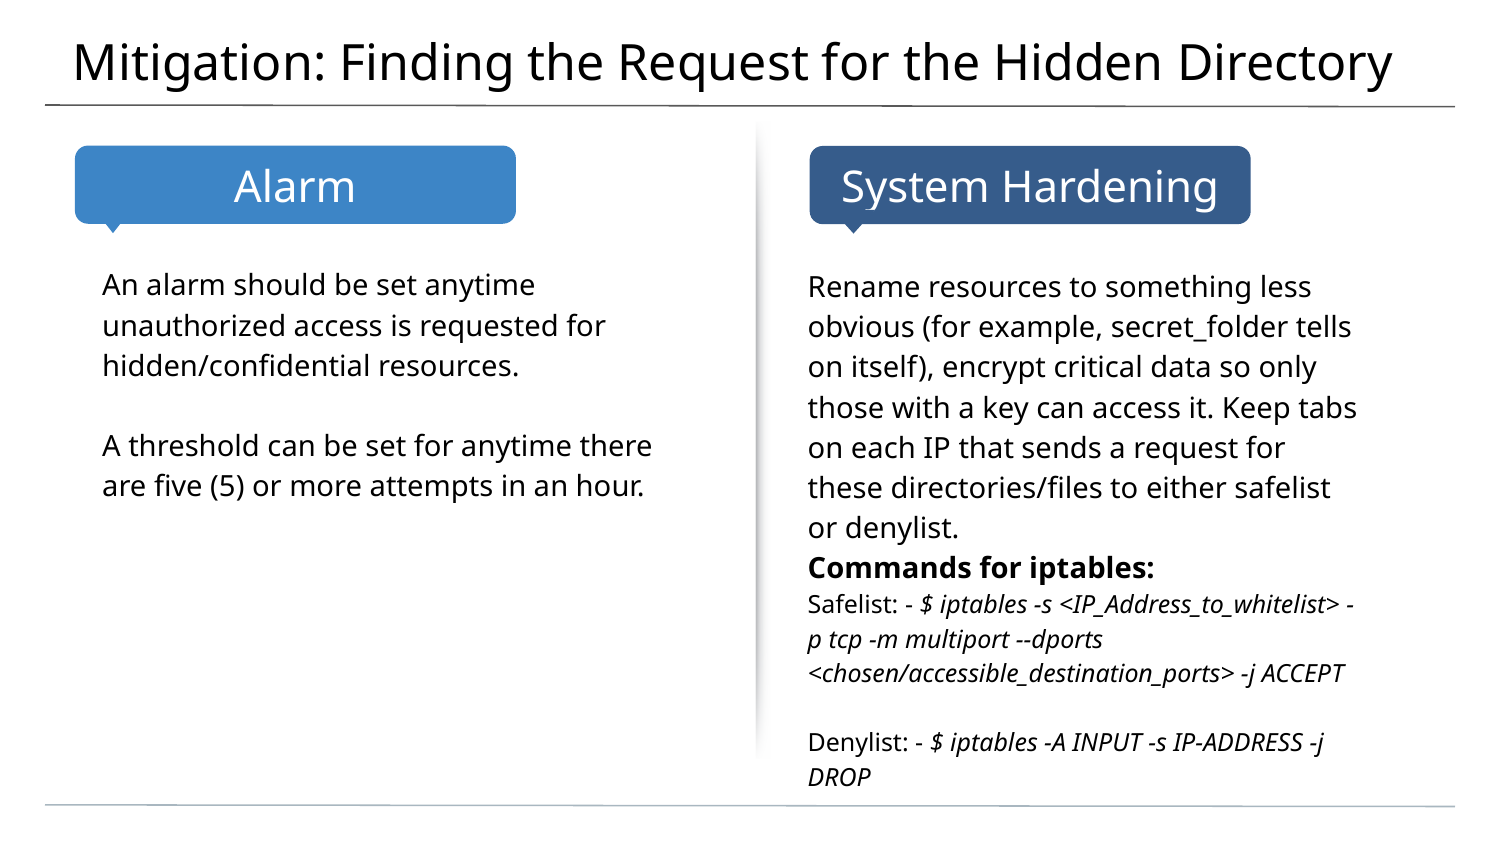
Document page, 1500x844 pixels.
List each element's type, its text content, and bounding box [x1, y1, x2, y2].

title Mitigation: Finding the Request for the Hidden Directory [0, 0, 1500, 88]
subtitle Rename resources to something less obvious (for example, secret_folder tells on itself), encrypt critical data so only those with a key can access it. Keep tabs on each IP that sends a request for these directories/files to either safelist or denylist. Commands for iptables: Safelist: - $ iptables -s <IP_Address_to_whitelist> -p tcp -m multiport --dports <chosen/accessible_destination_ports> -j ACCEPT Denylist: - $ iptables -A INPUT -s IP-ADDRESS -j DROP [732, 263, 1438, 805]
picture [703, 107, 839, 263]
subtitle An alarm should be set anytime unauthorized access is requested for hidden/confidential resources. A threshold can be set for anytime there are five (5) or more attempts in an hour. [27, 261, 733, 804]
